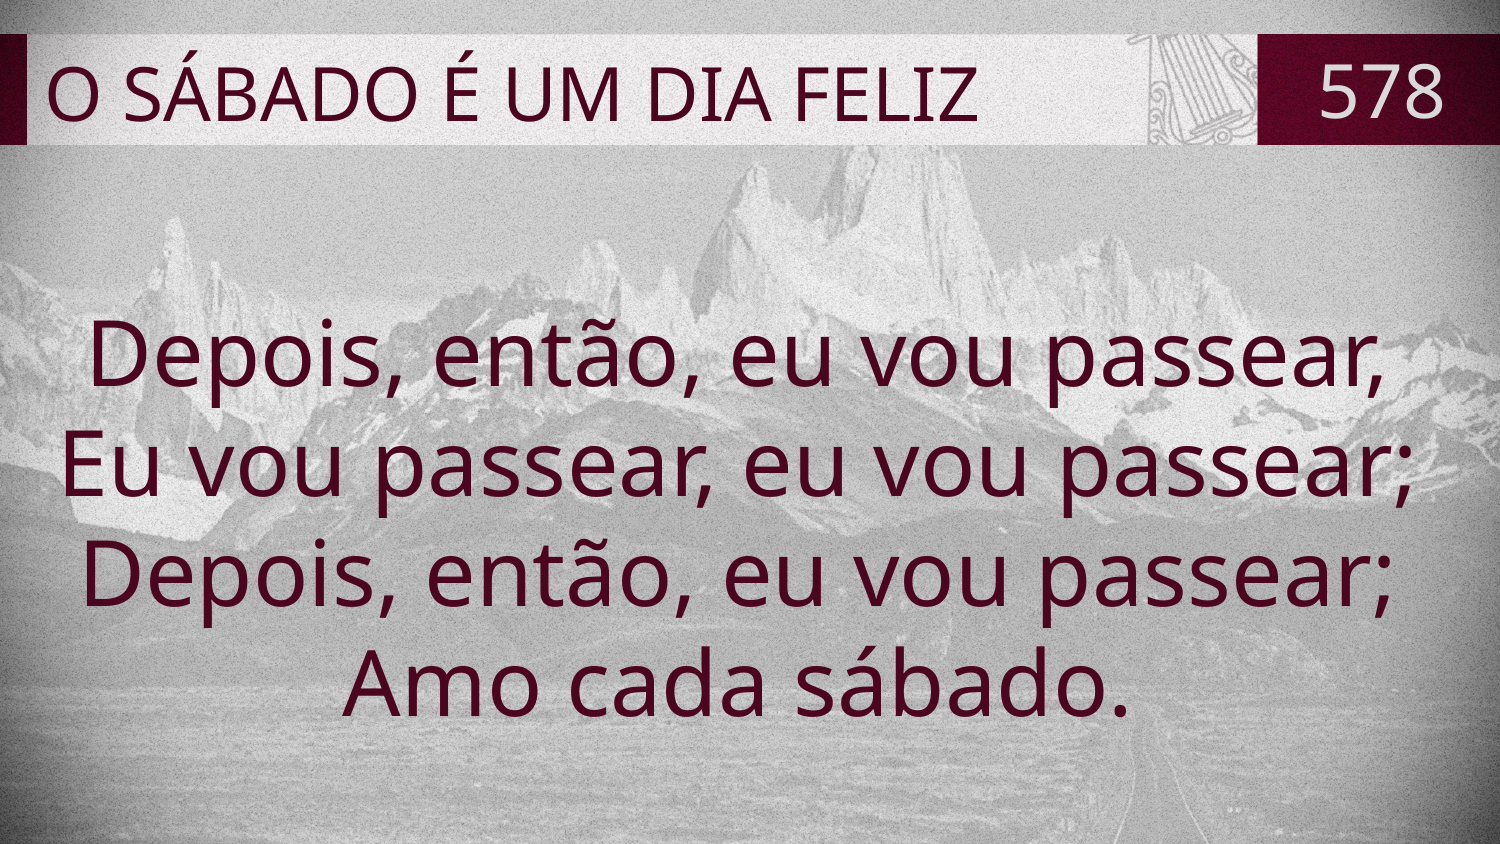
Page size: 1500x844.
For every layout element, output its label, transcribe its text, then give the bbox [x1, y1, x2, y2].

list 578 [1281, 36, 1483, 143]
picture [0, 0, 1500, 185]
title O SÁBADO É UM DIA FELIZ [29, 33, 1258, 151]
list Depois, então, eu vou passear, Eu vou passear, eu vou passear; Depois, então, eu vou passear; Amo cada sábado. [0, 185, 1500, 844]
